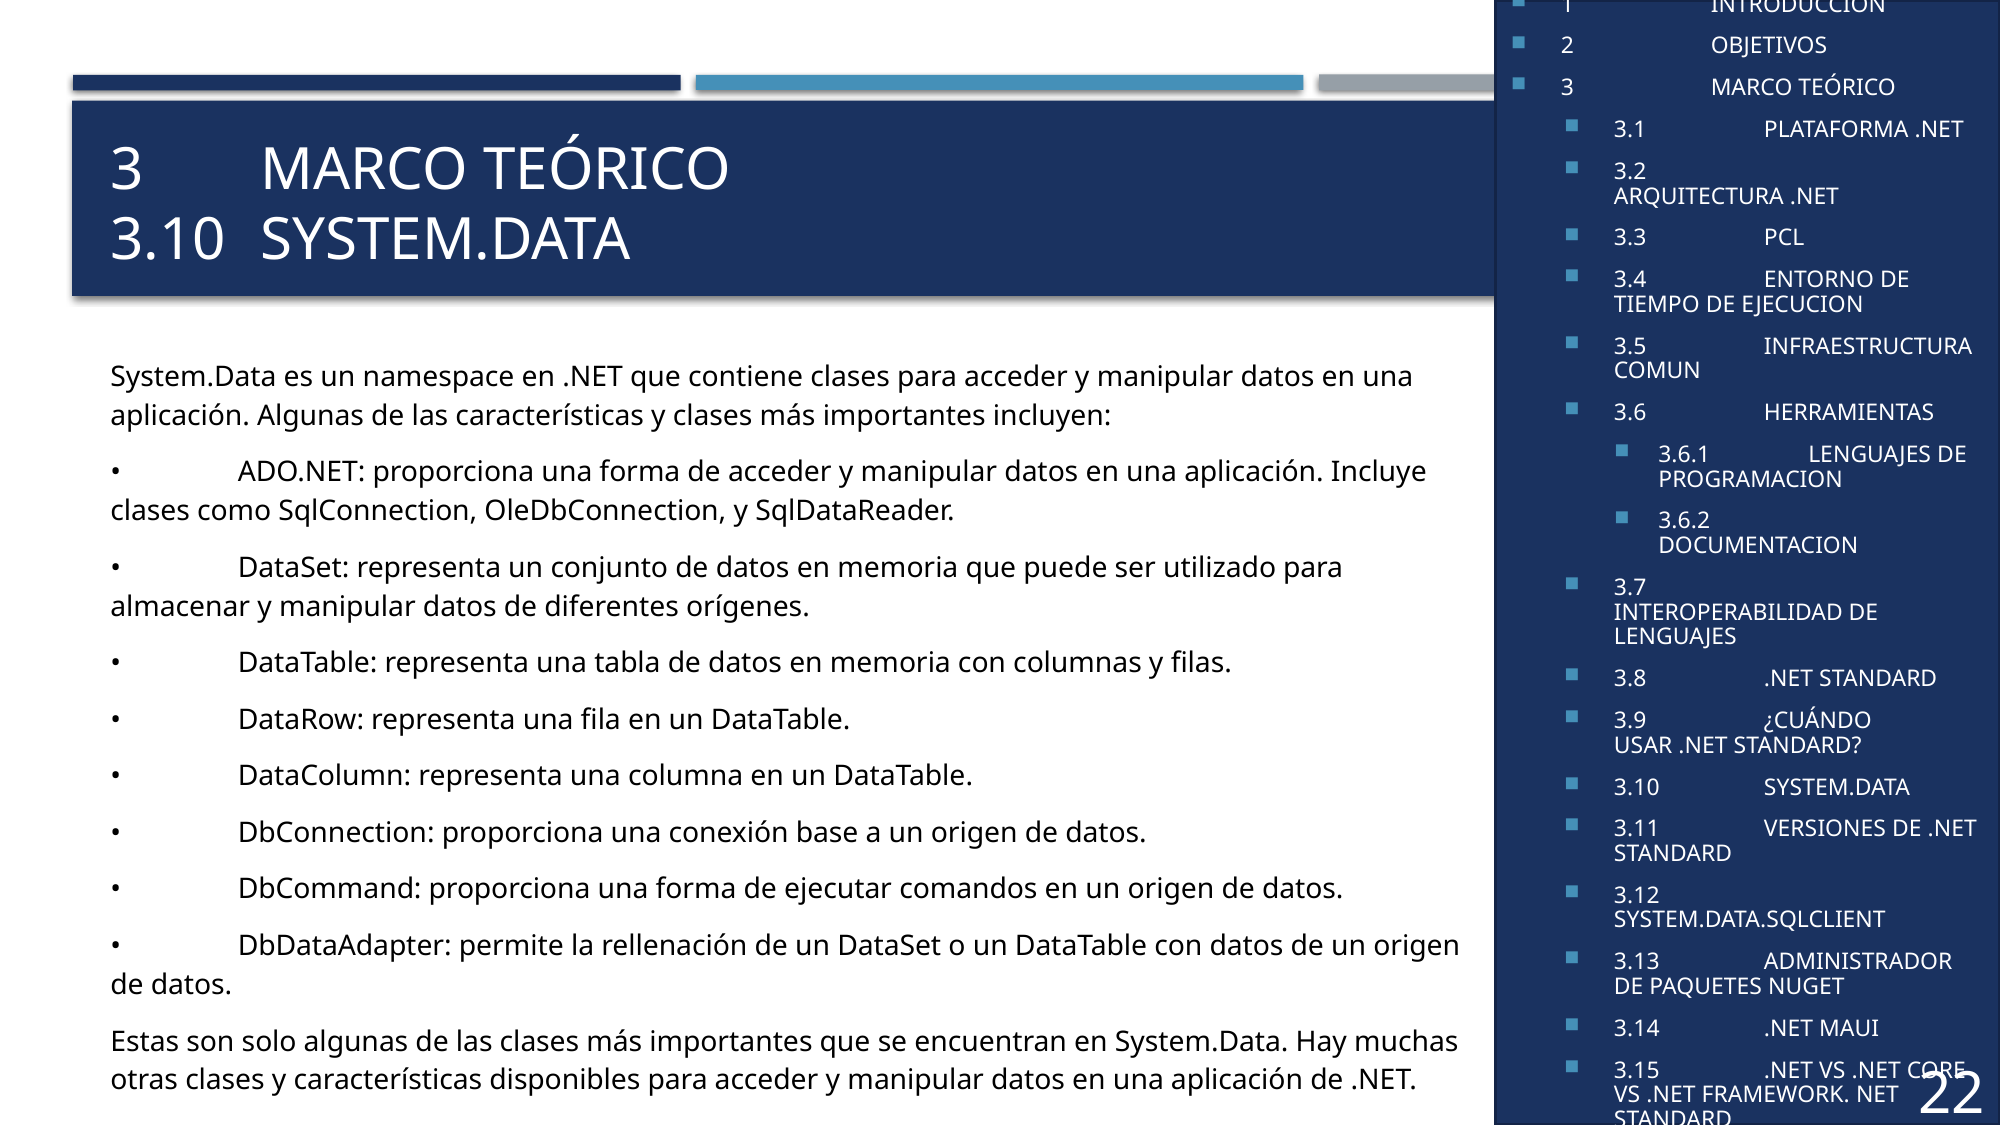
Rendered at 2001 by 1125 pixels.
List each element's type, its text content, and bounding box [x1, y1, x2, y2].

title 3 MARCO TEÓRICO 3.10 system.data [95, 112, 1494, 279]
list System.Data es un namespace en .NET que contiene clases para acceder y manipular datos en una aplicación. Algunas de las características y clases más importantes incluyen: • ADO.NET: proporciona una forma de acceder y manipular datos en una aplicación. Incluye clases como SqlConnection, OleDbConnection, y SqlDataReader. • DataSet: representa un conjunto de datos en memoria que puede ser utilizado para almacenar y manipular datos de diferentes orígenes. • DataTable: representa una tabla de datos en memoria con columnas y filas. • DataRow: representa una fila en un DataTable. • DataColumn: representa una columna en un DataTable. • DbConnection: proporciona una conexión base a un origen de datos. • DbCommand: proporciona una forma de ejecutar comandos en un origen de datos. • DbDataAdapter: permite la rellenación de un DataSet o un DataTable con datos de un origen de datos. Estas son solo algunas de las clases más importantes que se encuentran en System.Data. Hay muchas otras clases y características disponibles para acceder y manipular datos en una aplicación de .NET. [95, 323, 1476, 1125]
text_box 1 INTRODUCCIÓN 2 OBJETIVOS 3 MARCO TEÓRICO 3.1 PLATAFORMA .NET 3.2 ARQUITECTURA .NET 3.3 PCL 3.4 ENTORNO DE TIEMPO DE EJECUCION 3.5 INFRAESTRUCTURA COMUN 3.6 HERRAMIENTAS 3.6.1 LENGUAJES DE PROGRAMACION 3.6.2 DOCUMENTACION 3.7 INTEROPERABILIDAD DE LENGUAJES 3.8 .NET STANDARD 3.9 ¿CUÁNDO USAR .NET STANDARD? 3.10 SYSTEM.DATA 3.11 VERSIONES DE .NET STANDARD 3.12 SYSTEM.DATA.SQLCLIENT 3.13 ADMINISTRADOR DE PAQUETES NUGET 3.14 .NET MAUI 3.15 .NET VS .NET CORE VS .NET FRAMEWORK. NET STANDARD [1494, 0, 2000, 1125]
slide_number 22 [1827, 1065, 2000, 1125]
